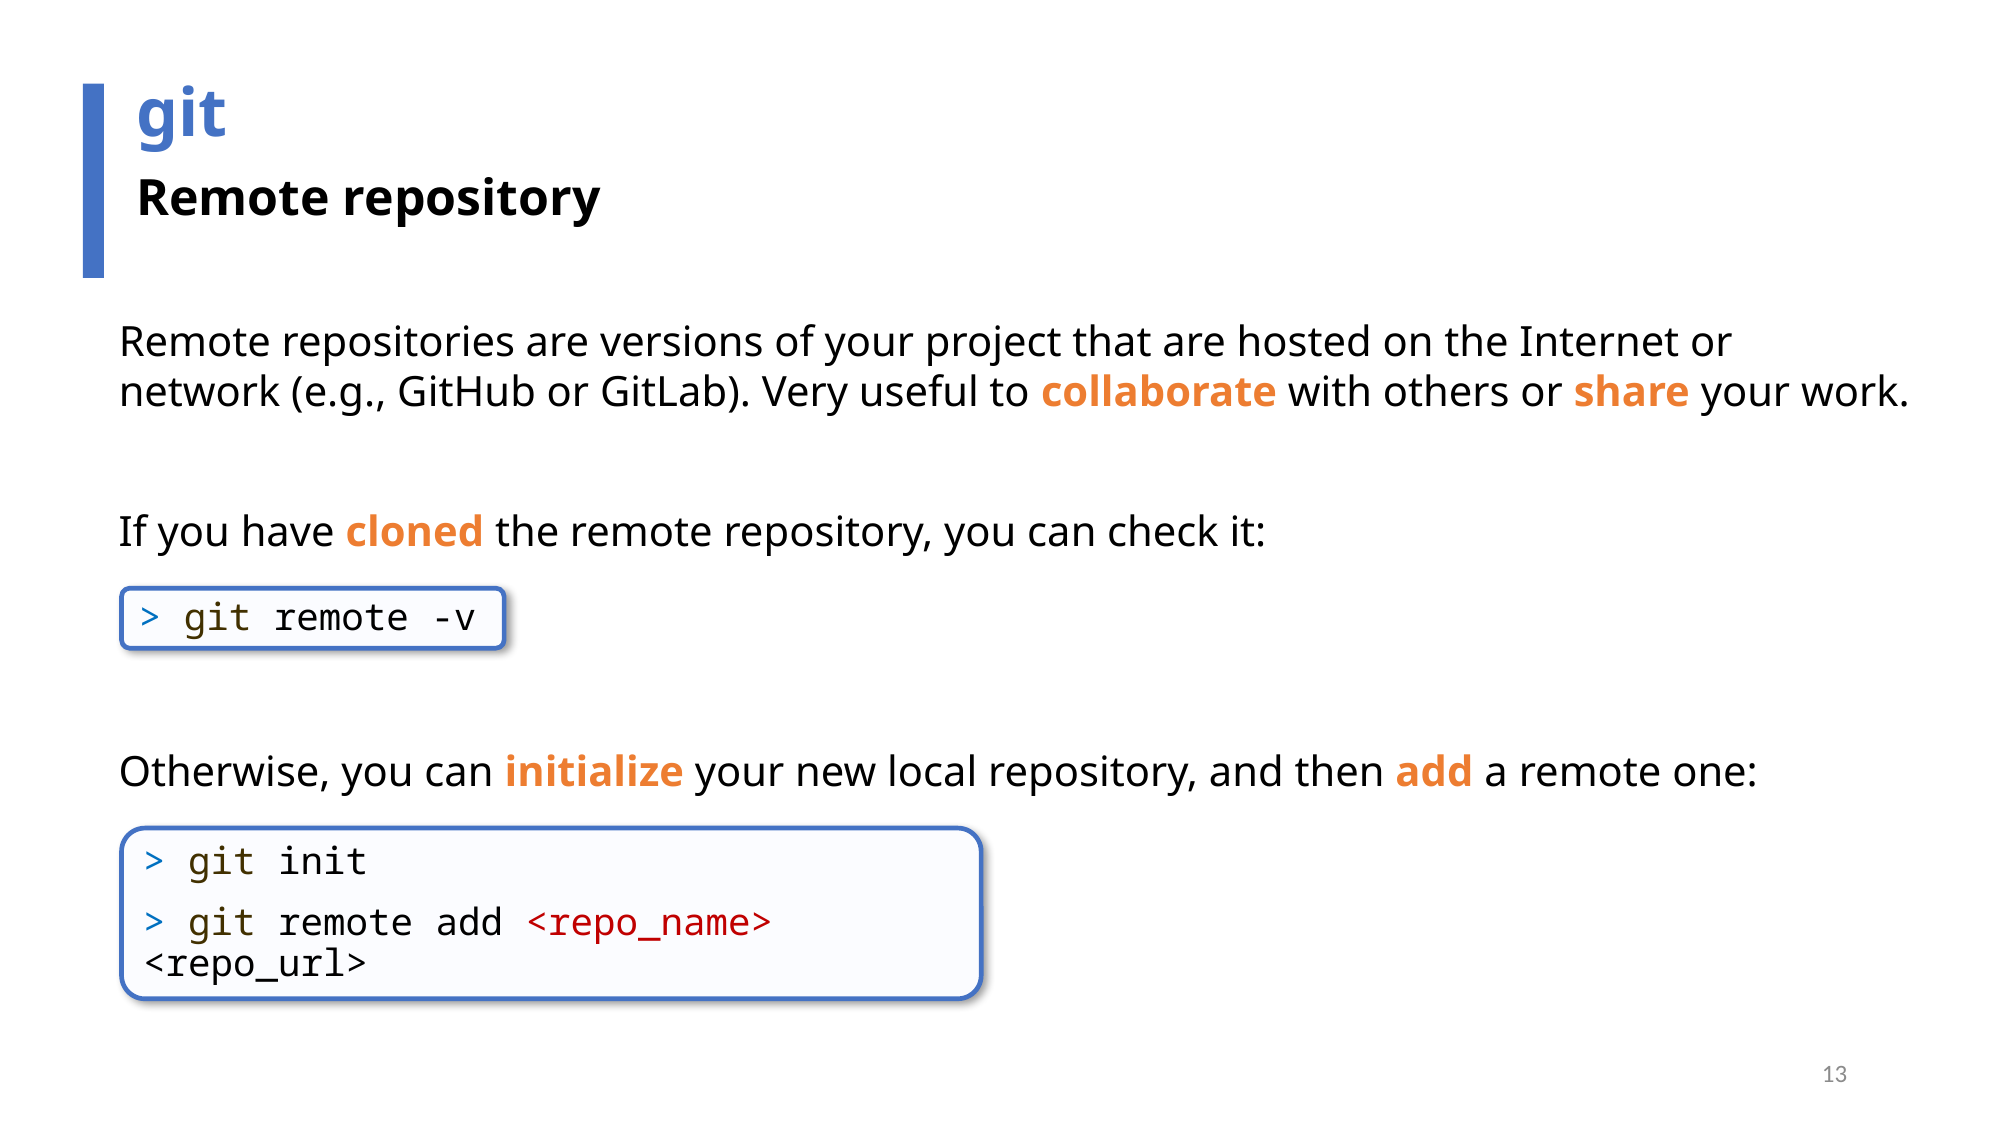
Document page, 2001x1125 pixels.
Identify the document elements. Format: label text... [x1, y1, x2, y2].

text_box Remote repository [121, 158, 1284, 234]
text_box [82, 83, 105, 279]
slide_number 13 [1412, 1042, 1863, 1103]
text_box git [121, 62, 1284, 158]
text_box > git init > git remote add <repo_name> <repo_url> [121, 828, 982, 999]
text_box Remote repositories are versions of your project that are hosted on the Internet or network (e.g., GitHub or GitLab). Very useful to collaborate with others or share your work. [103, 307, 1966, 483]
text_box Otherwise, you can initialize your new local repository, and then add a remote one: [103, 737, 1841, 813]
text_box If you have cloned the remote repository, you can check it: [103, 497, 1635, 574]
text_box > git remote -v [121, 588, 505, 649]
